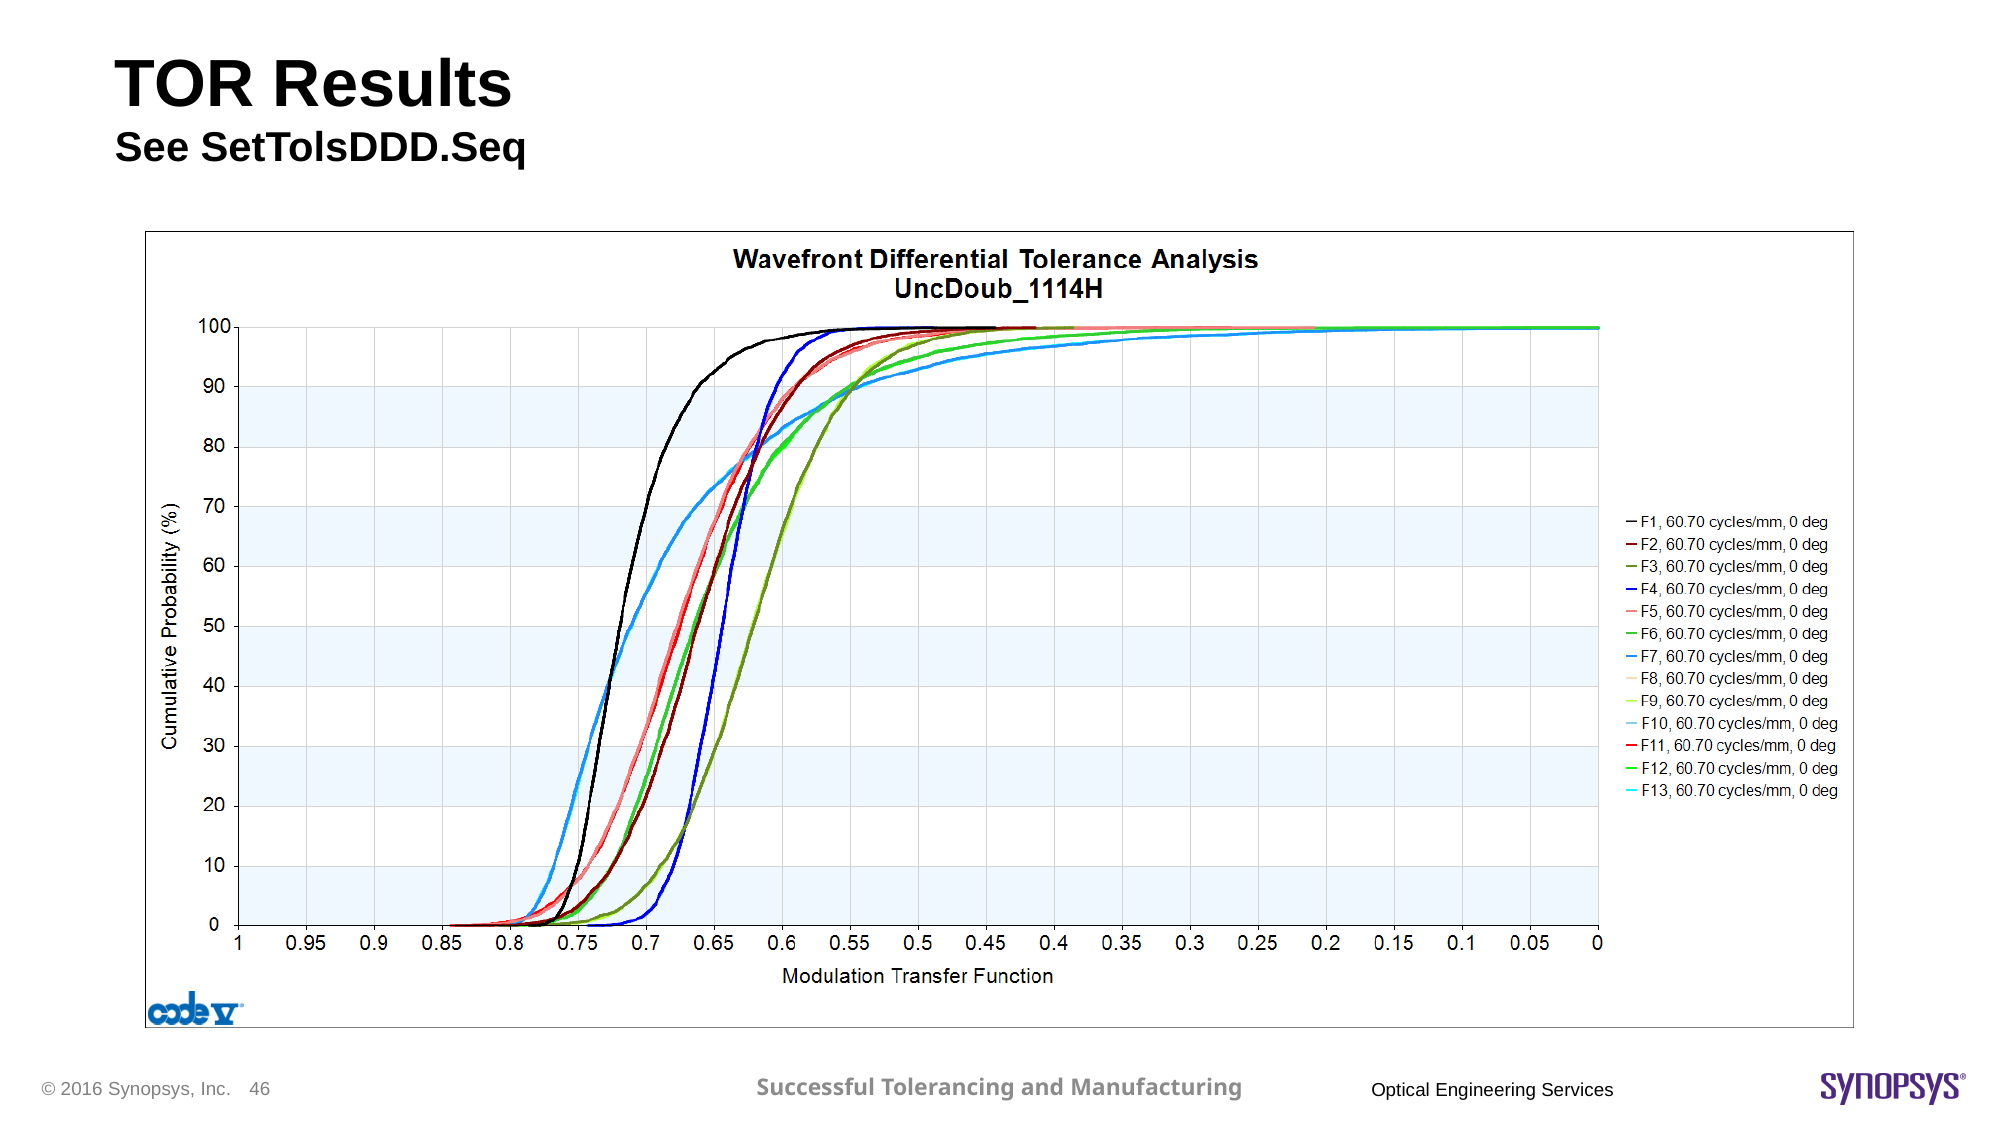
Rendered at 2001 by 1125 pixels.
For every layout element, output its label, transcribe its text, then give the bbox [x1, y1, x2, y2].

picture [1821, 1073, 1966, 1109]
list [145, 231, 1855, 1028]
footer Successful Tolerancing and Manufacturing [673, 1057, 1327, 1118]
title TOR Results See SetTolsDDD.Seq [99, 11, 2000, 199]
